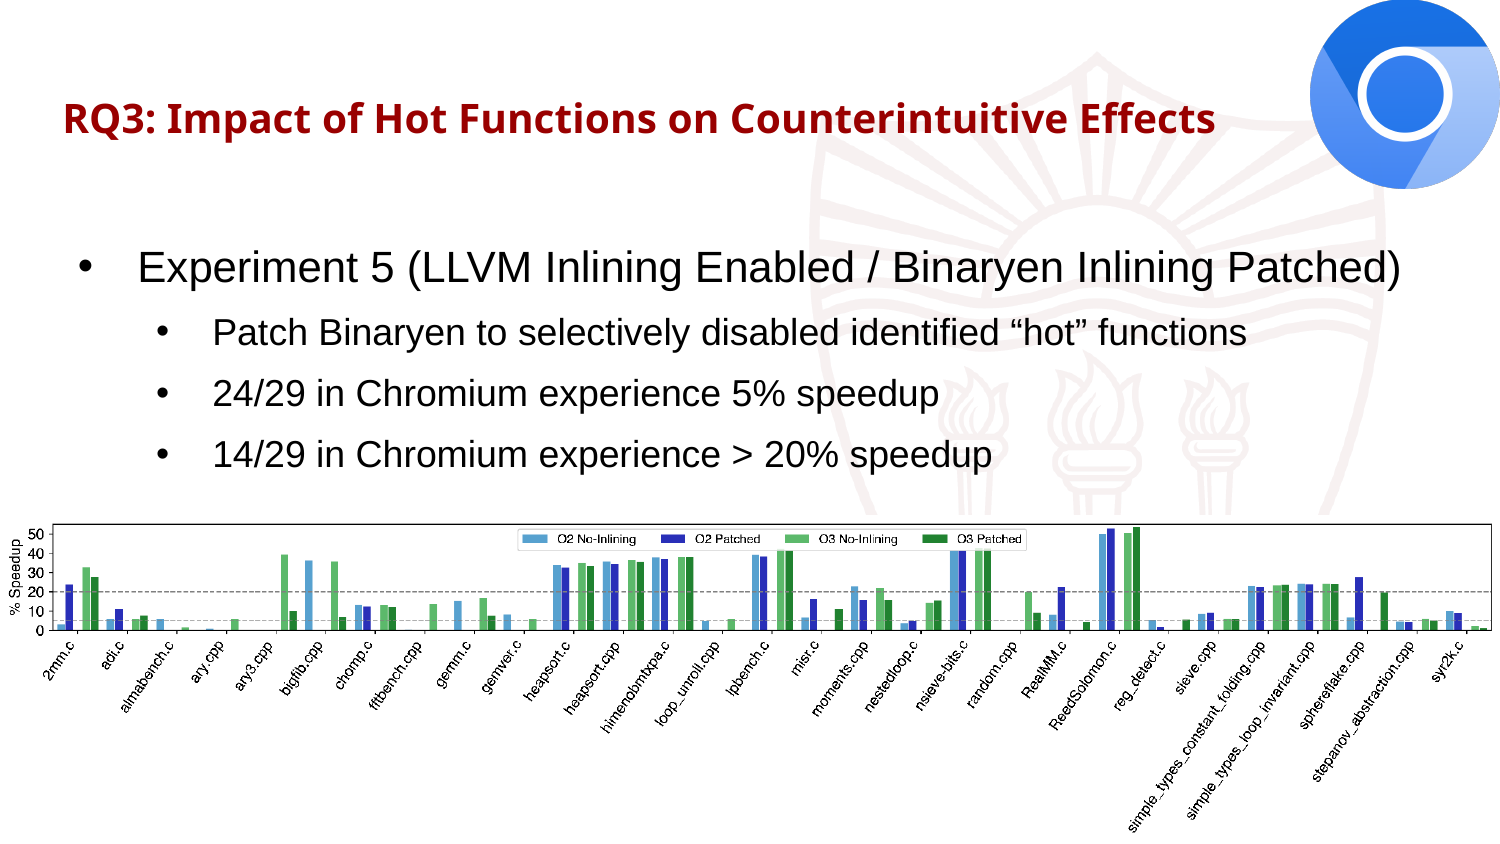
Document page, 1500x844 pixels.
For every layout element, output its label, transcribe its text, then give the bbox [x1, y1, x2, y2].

title RQ3: Impact of Hot Functions on Counterintuitive Effects [51, 72, 1288, 167]
list Experiment 5 (LLVM Inlining Enabled / Binaryen Inlining Patched) Patch Binaryen to selectively disabled identified “hot” functions 24/29 in Chromium experience 5% speedup 14/29 in Chromium experience > 20% speedup [51, 239, 1449, 513]
picture [1310, 0, 1500, 190]
picture [0, 515, 1500, 844]
